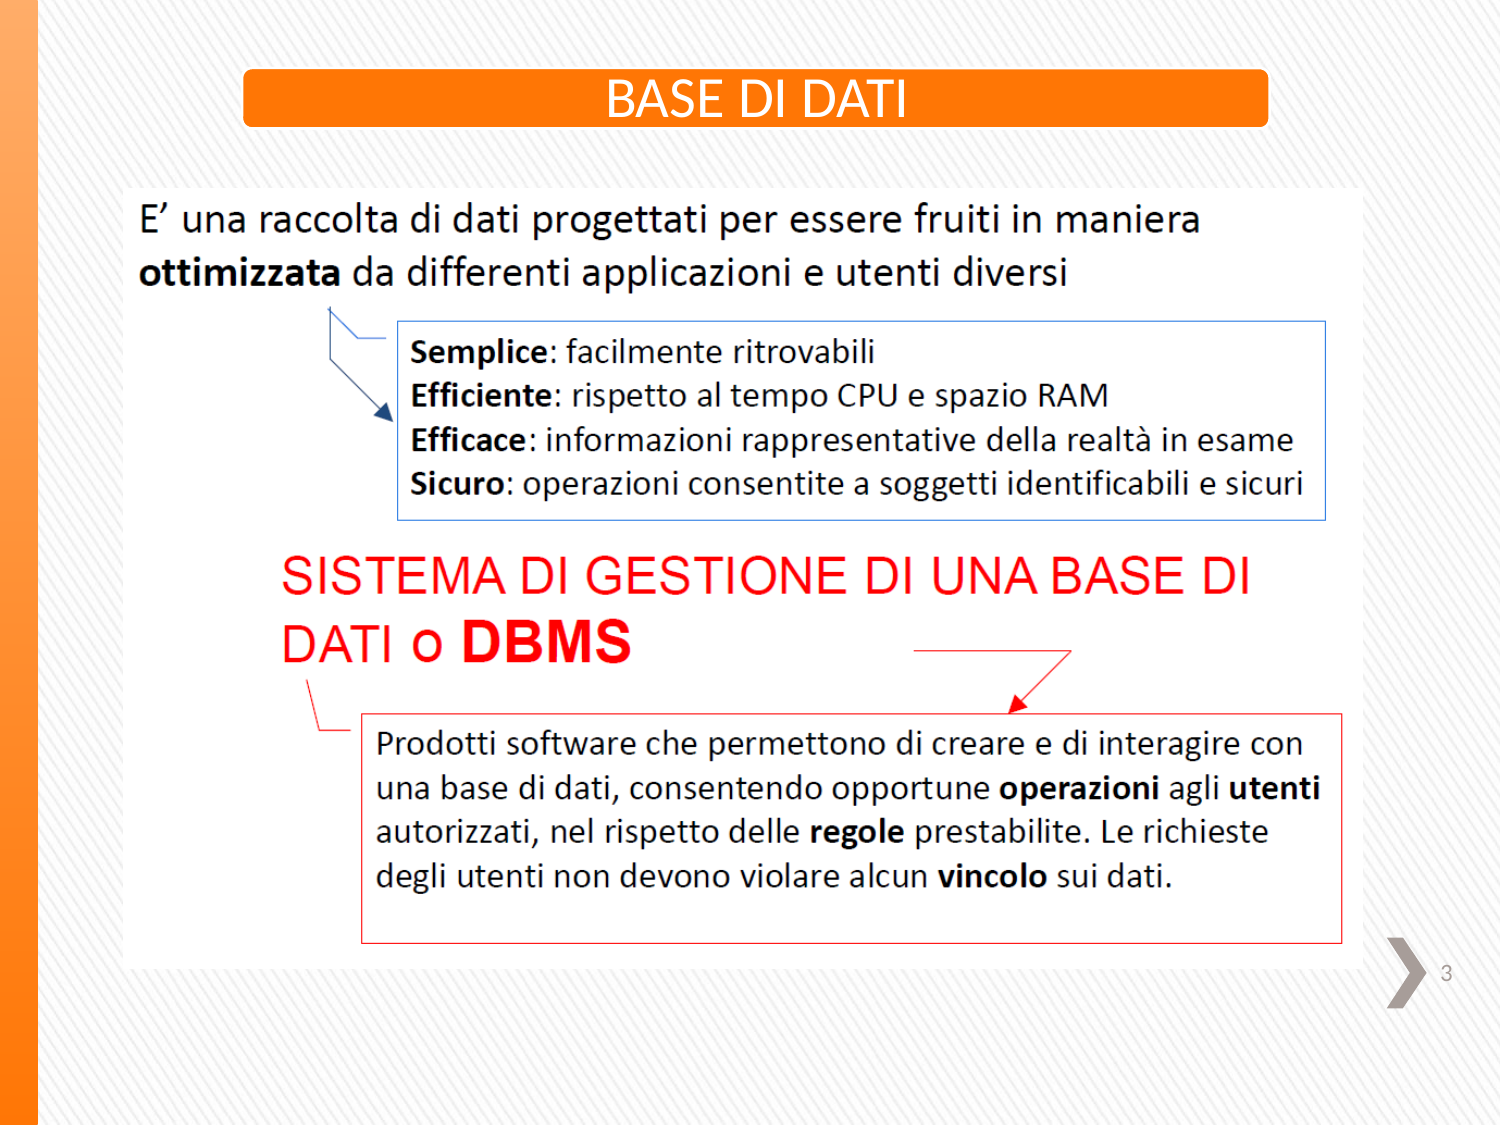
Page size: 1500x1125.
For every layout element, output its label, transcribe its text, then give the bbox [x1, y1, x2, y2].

slide_number 3 [1425, 941, 1488, 1002]
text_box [241, 67, 1270, 129]
picture [37, 0, 1500, 1125]
